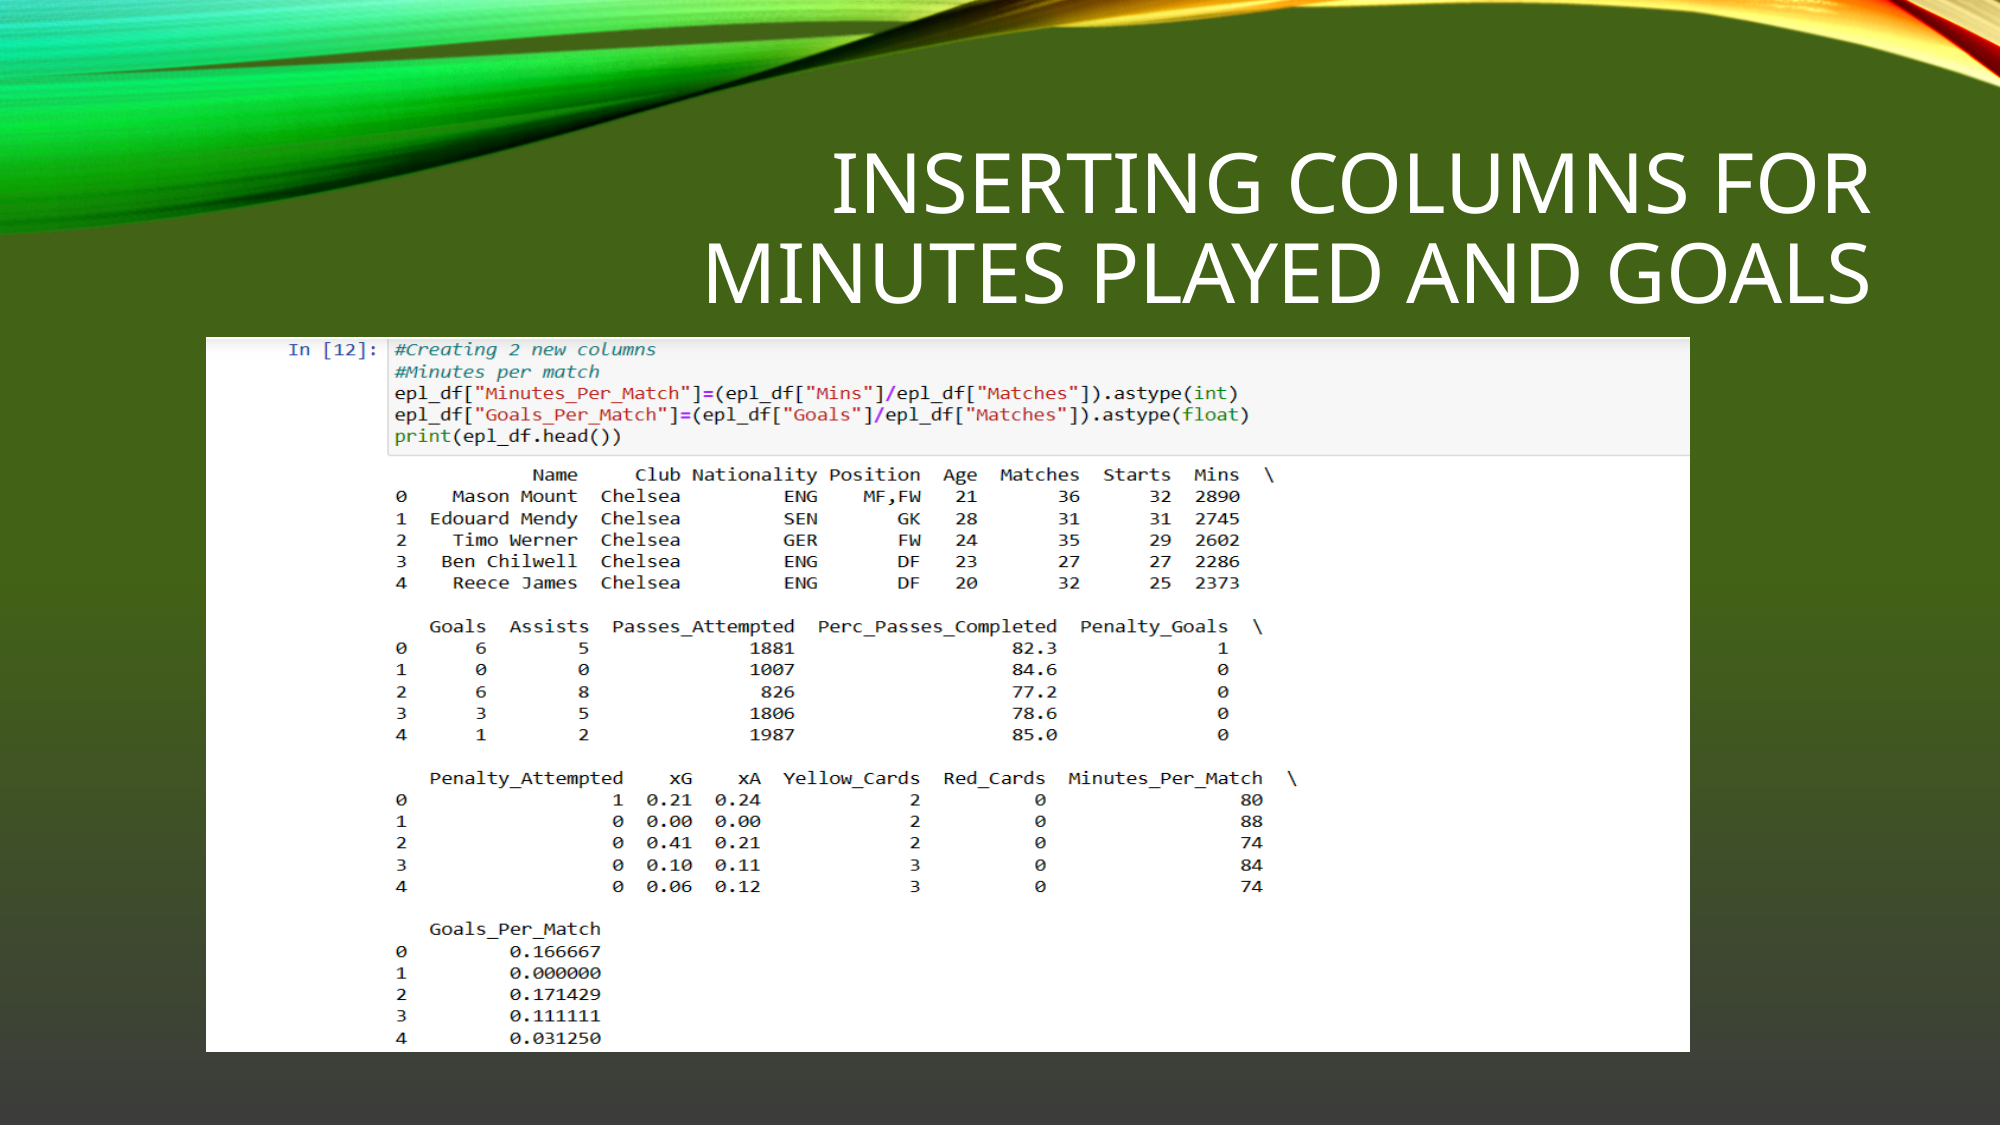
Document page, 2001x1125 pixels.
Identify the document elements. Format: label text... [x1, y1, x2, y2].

title Inserting Columns for Minutes Played and Goals [474, 125, 1888, 338]
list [206, 337, 1690, 1052]
picture [0, 0, 2000, 237]
